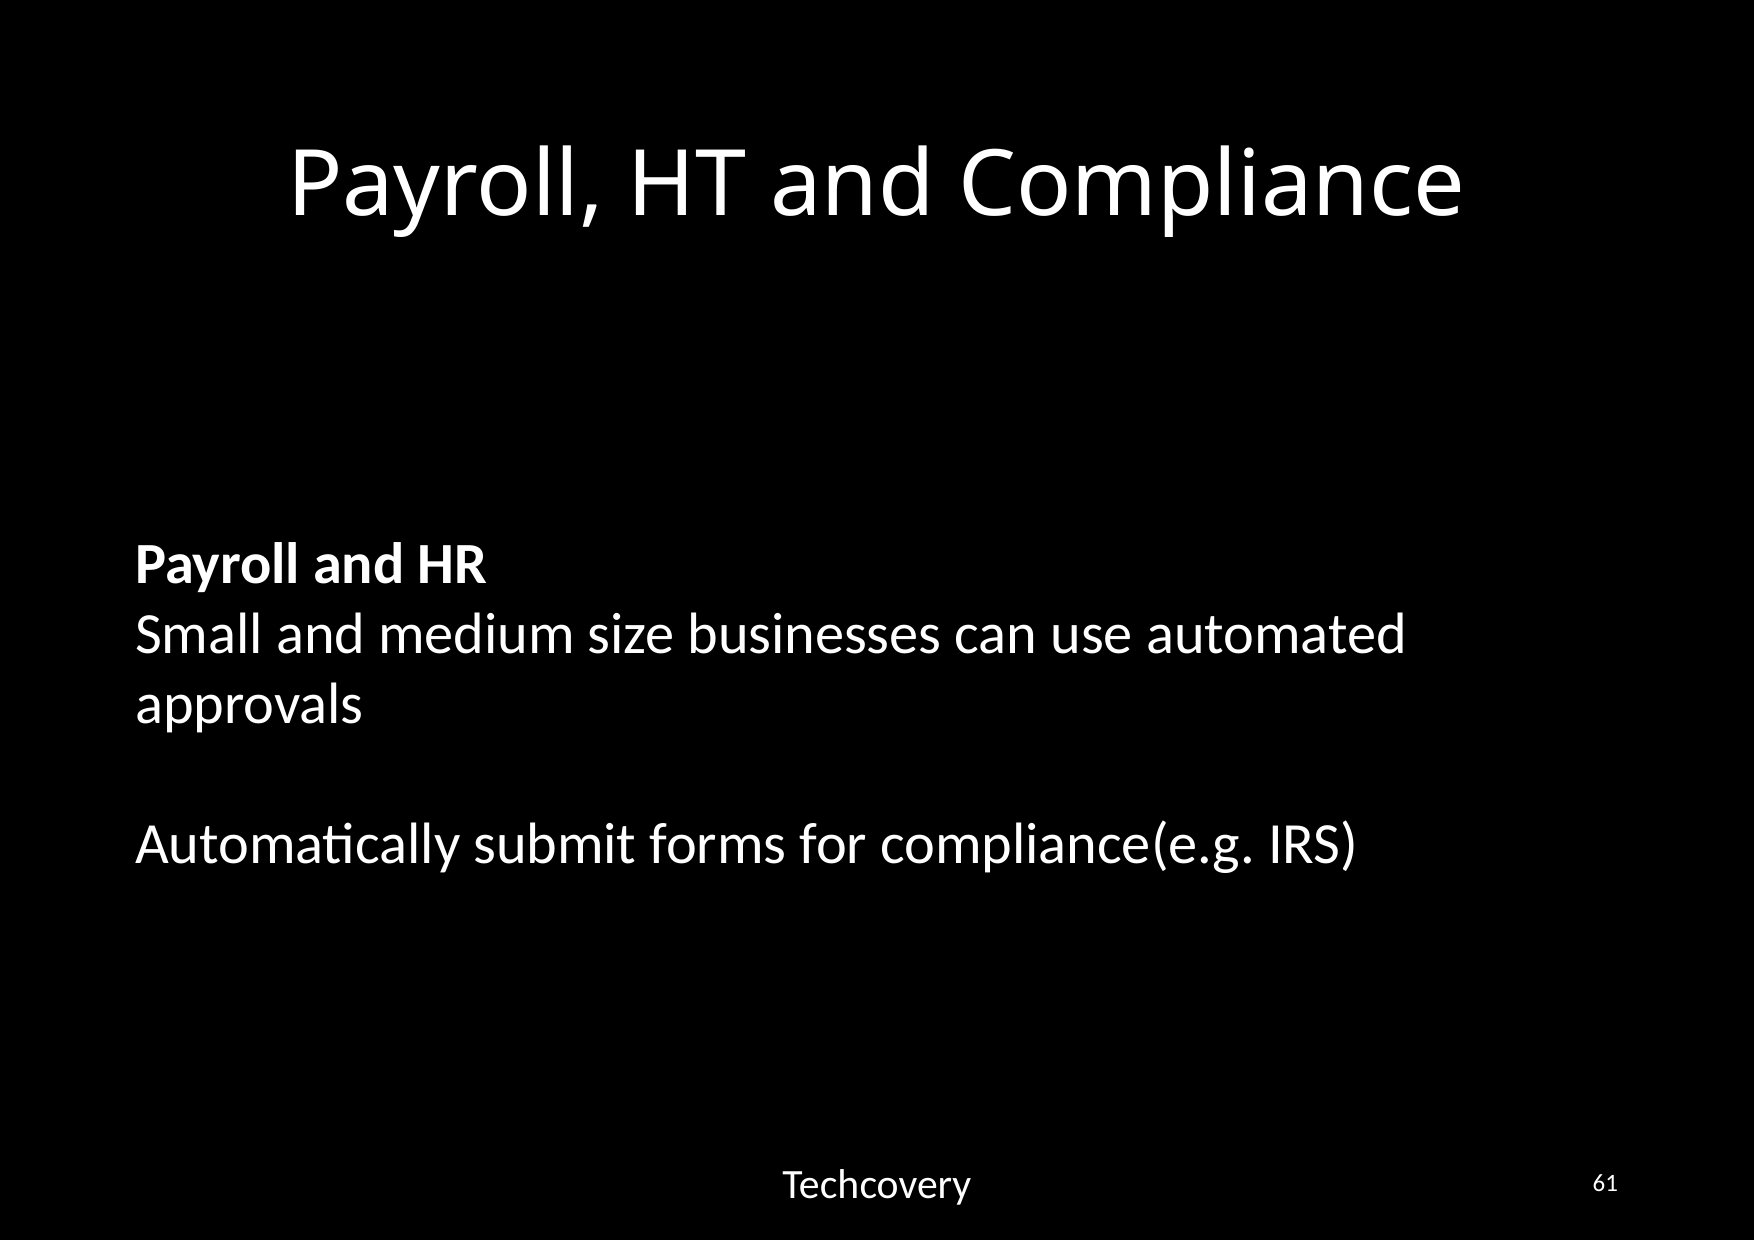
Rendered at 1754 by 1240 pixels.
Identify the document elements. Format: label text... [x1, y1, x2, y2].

slide_number 61 [1238, 1148, 1634, 1215]
footer Techcovery [580, 1148, 1173, 1215]
text_box Payroll and HR Small and medium size businesses can use automated approvals Automatically submit forms for compliance(e.g. IRS) [120, 517, 1634, 883]
title Payroll, HT and Compliance [120, 66, 1634, 306]
